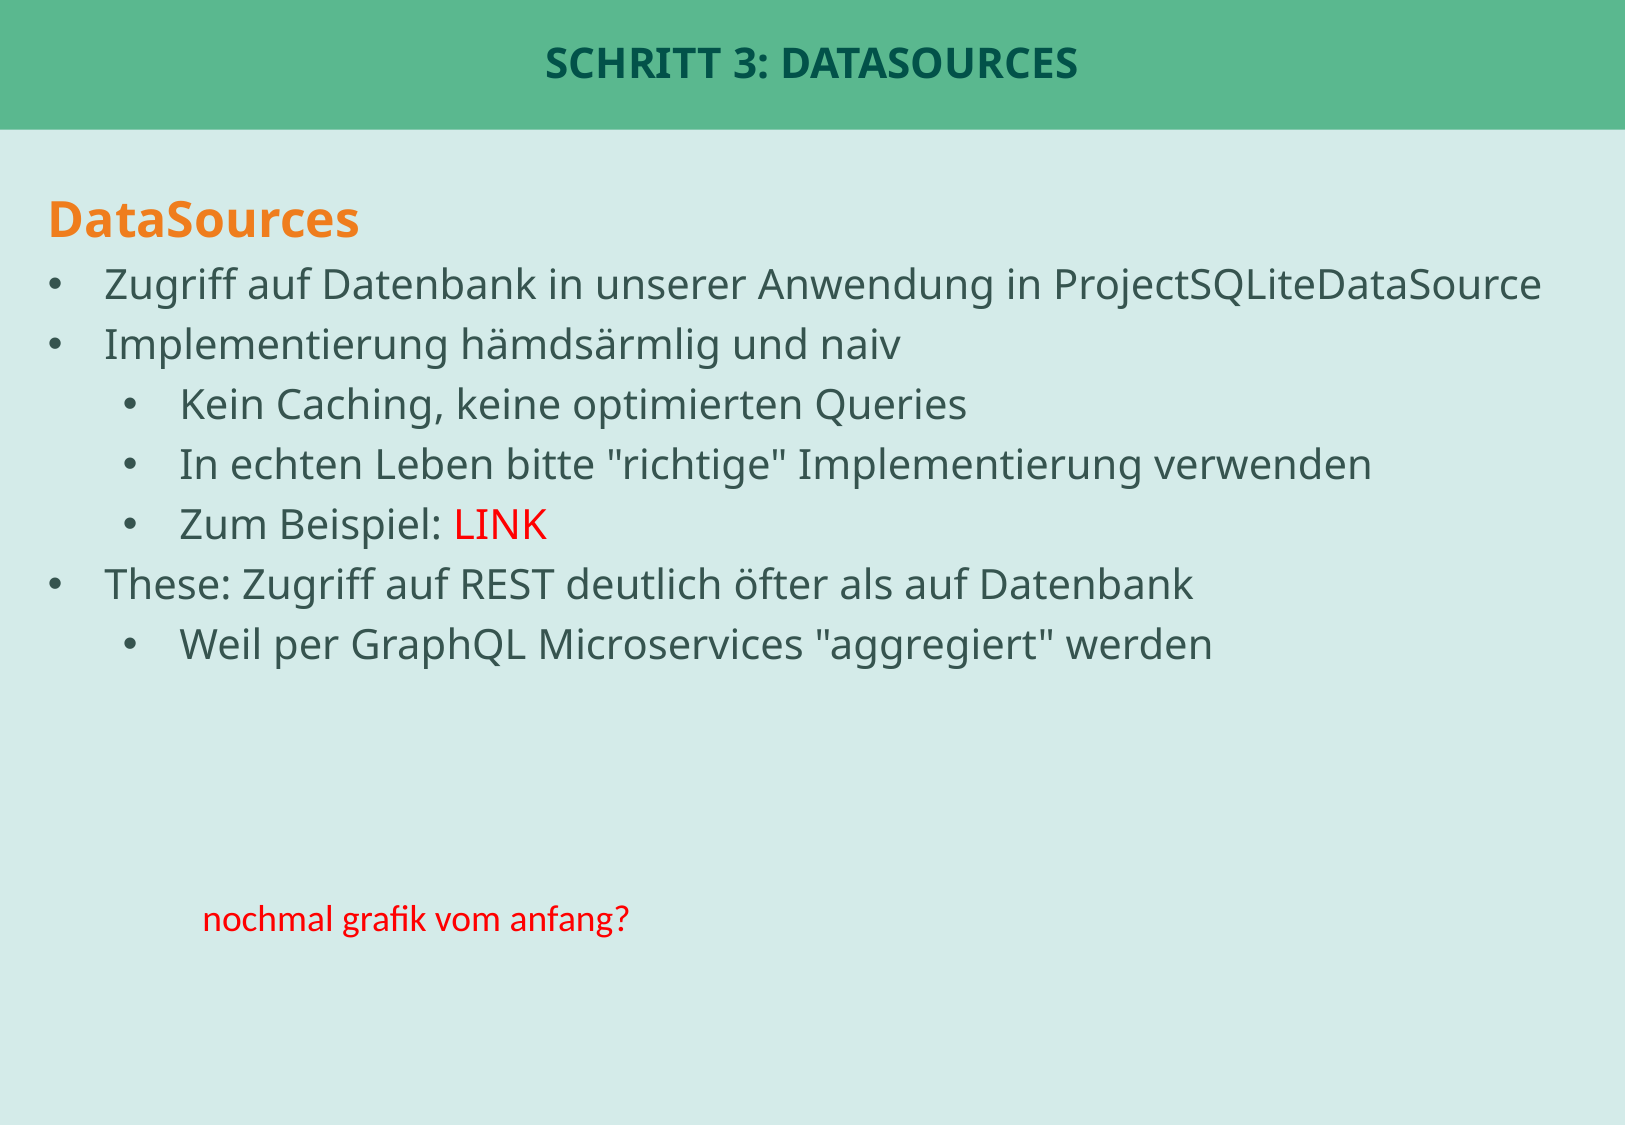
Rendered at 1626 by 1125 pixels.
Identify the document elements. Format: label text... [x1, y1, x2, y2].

text_box nochmal grafik vom anfang? [187, 886, 770, 946]
text_box DataSources Zugriff auf Datenbank in unserer Anwendung in ProjectSQLiteDataSource Implementierung hämdsärmlig und naiv Kein Caching, keine optimierten Queries In echten Leben bitte "richtige" Implementierung verwenden Zum Beispiel: LINK These: Zugriff auf REST deutlich öfter als auf Datenbank Weil per GraphQL Microservices "aggregiert" werden [33, 168, 1592, 676]
title Schritt 3: DataSources [0, 0, 1625, 130]
